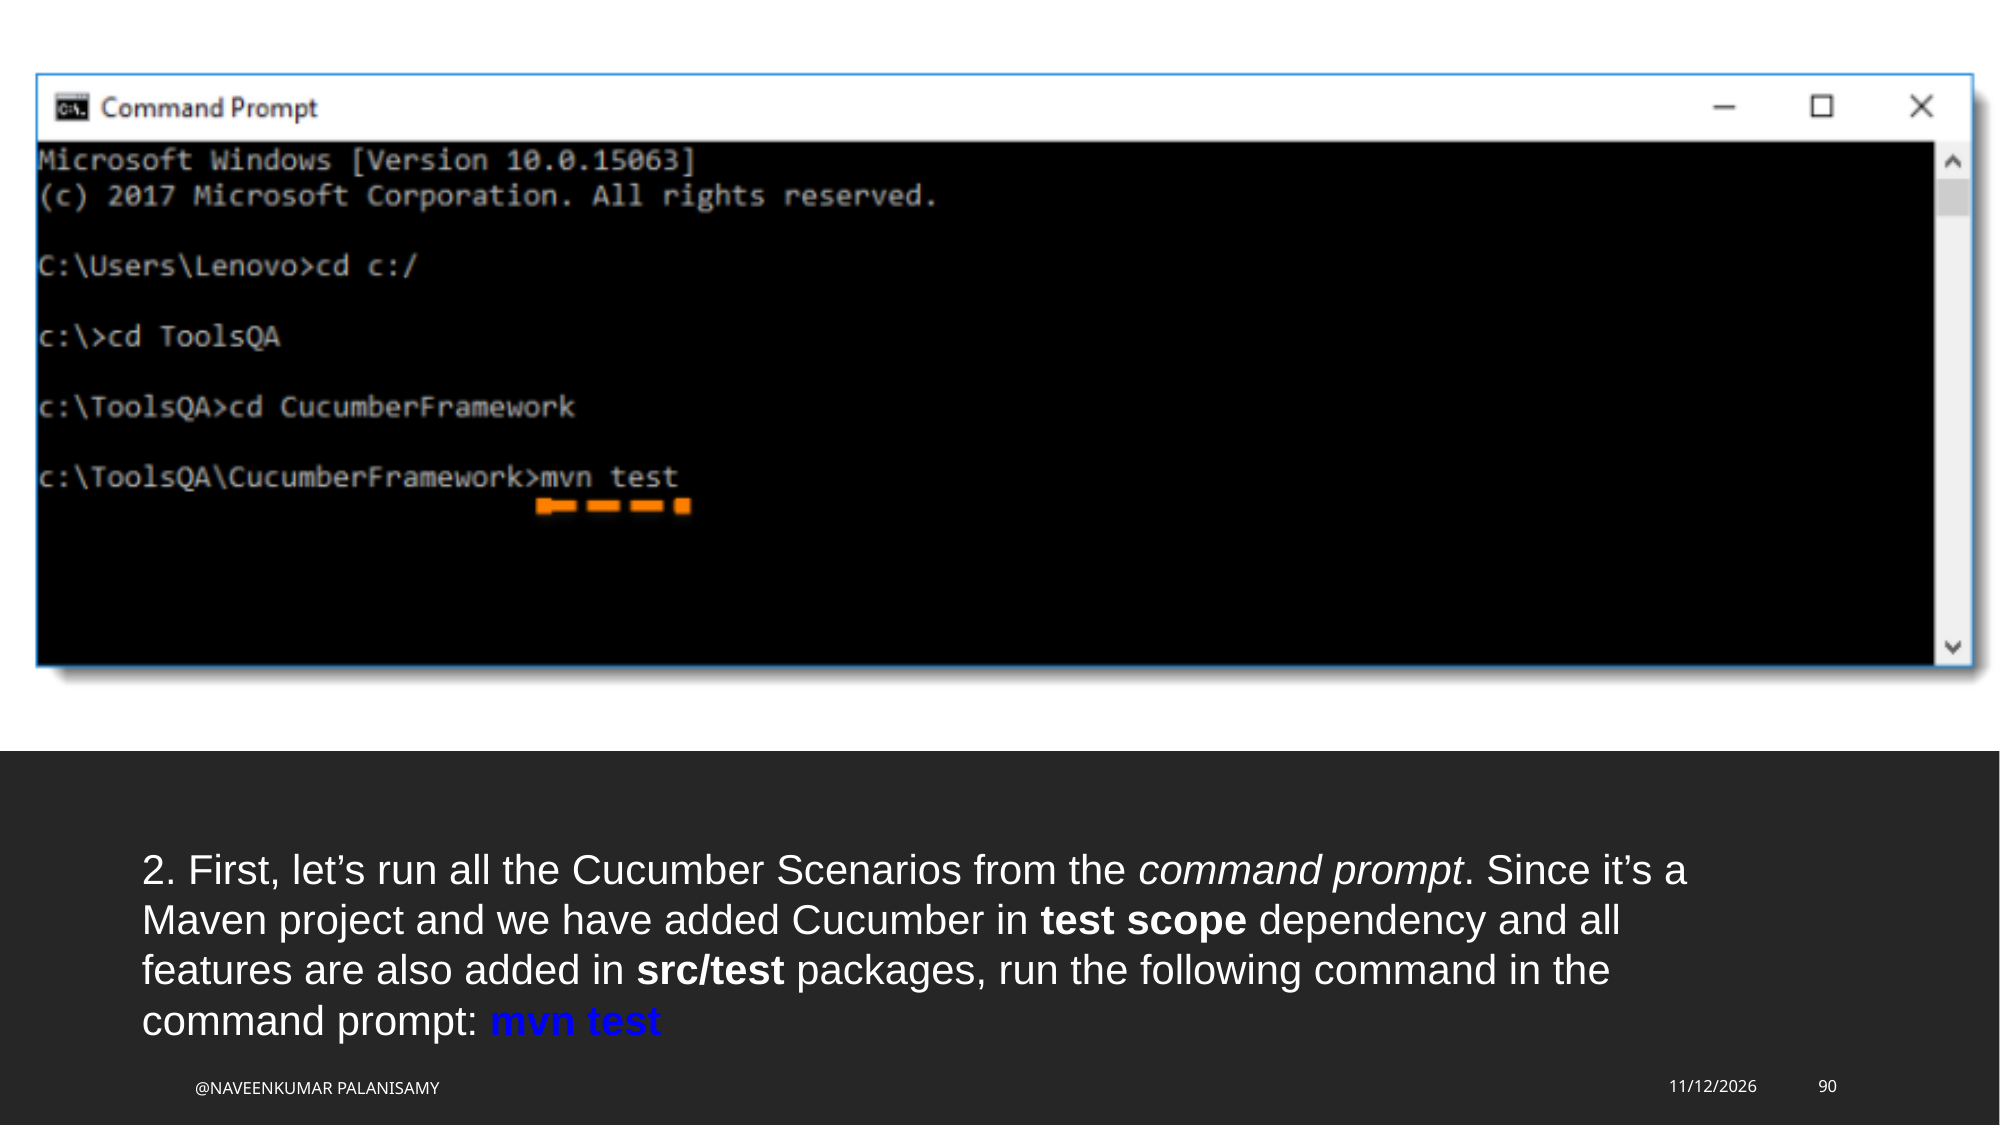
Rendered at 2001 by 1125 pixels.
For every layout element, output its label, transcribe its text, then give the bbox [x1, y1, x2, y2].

slide_number 90 [1803, 1057, 1932, 1118]
footer @NAVEENKUMAR PALANISAMY [180, 1057, 1299, 1118]
text_box 2. First, let’s run all the Cucumber Scenarios from the command prompt. Since it’s a Maven project and we have added Cucumber in test scope dependency and all features are also added in src/test packages, run the following command in the command prompt: mvn test [126, 843, 1786, 1064]
picture [0, 60, 2000, 702]
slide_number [1348, 1057, 1773, 1118]
